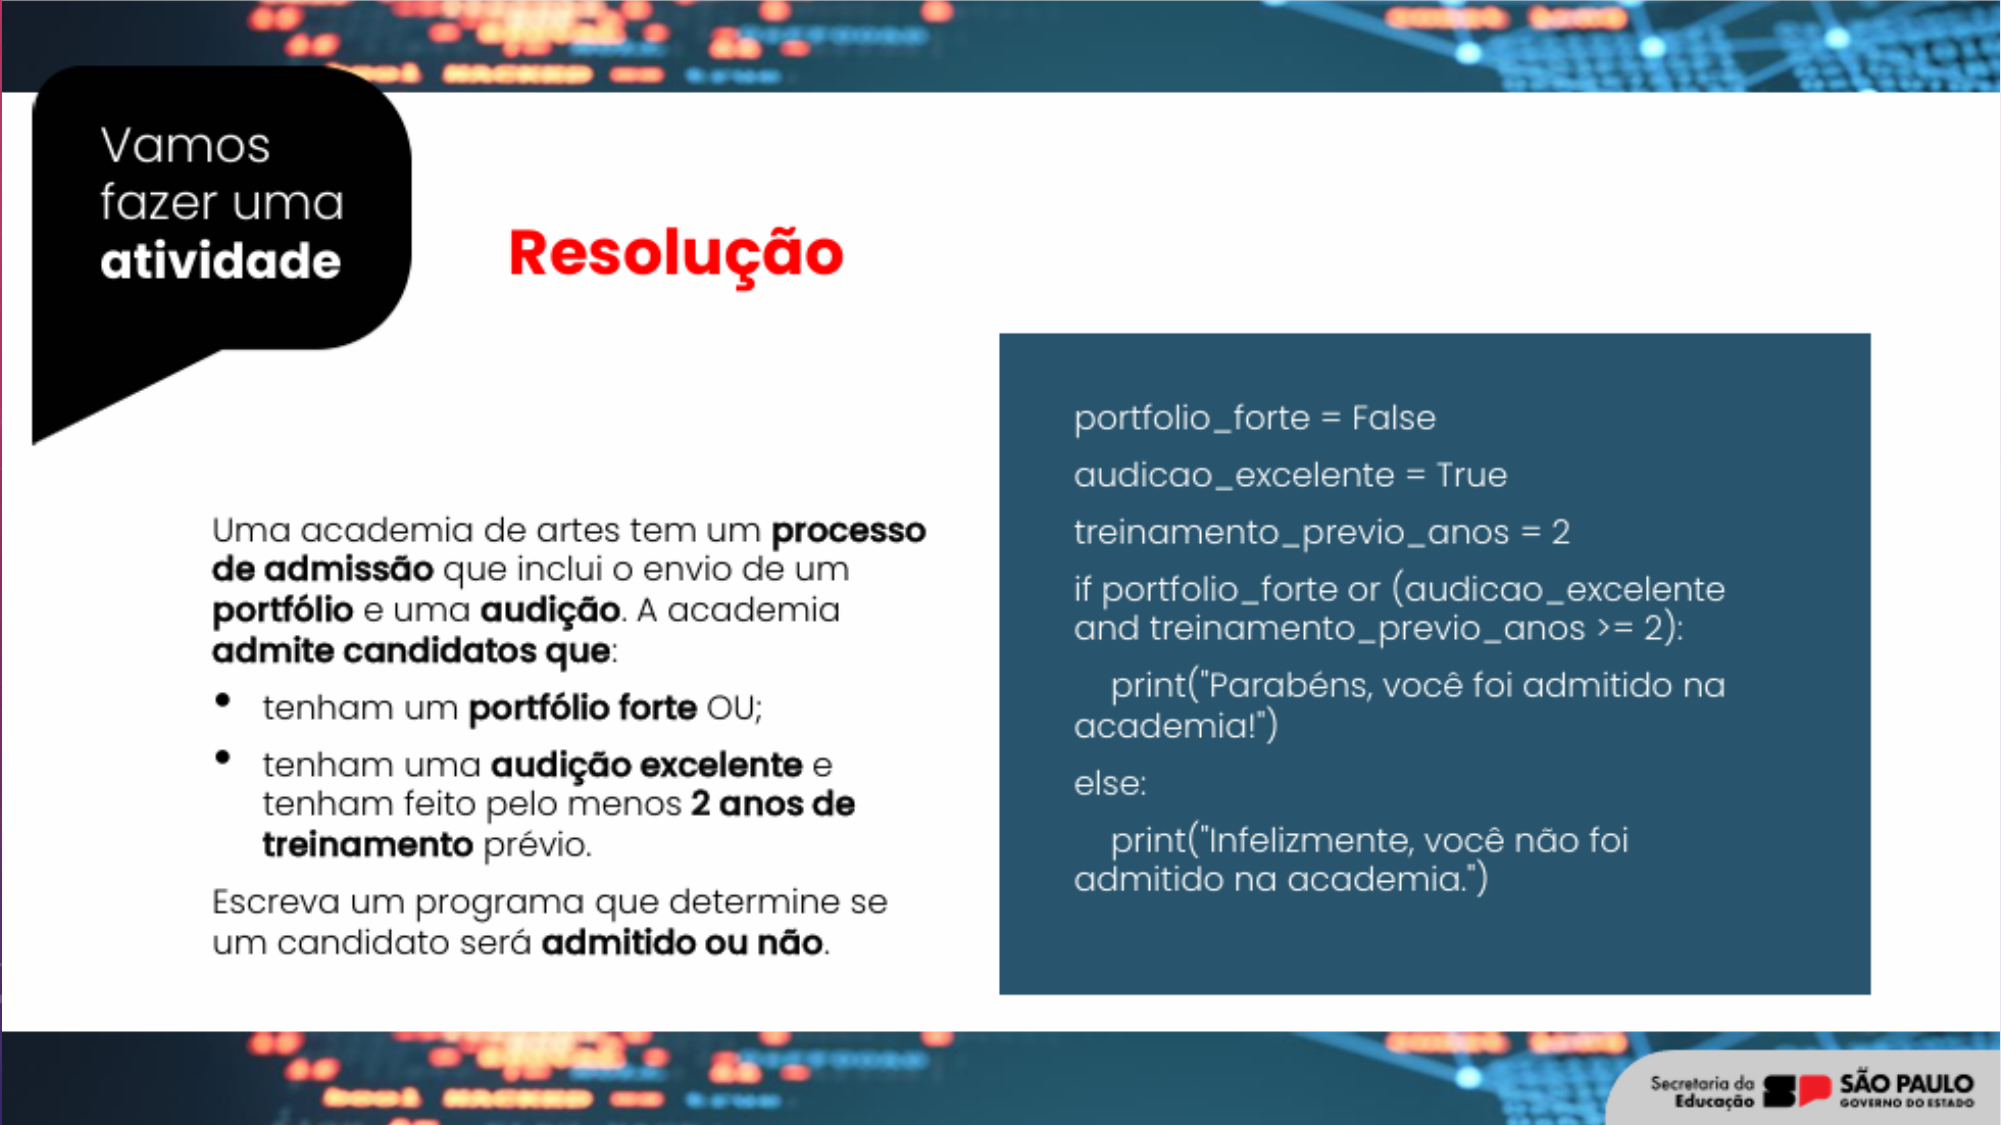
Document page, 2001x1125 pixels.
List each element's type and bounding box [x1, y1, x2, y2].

list [2, 0, 2000, 1125]
